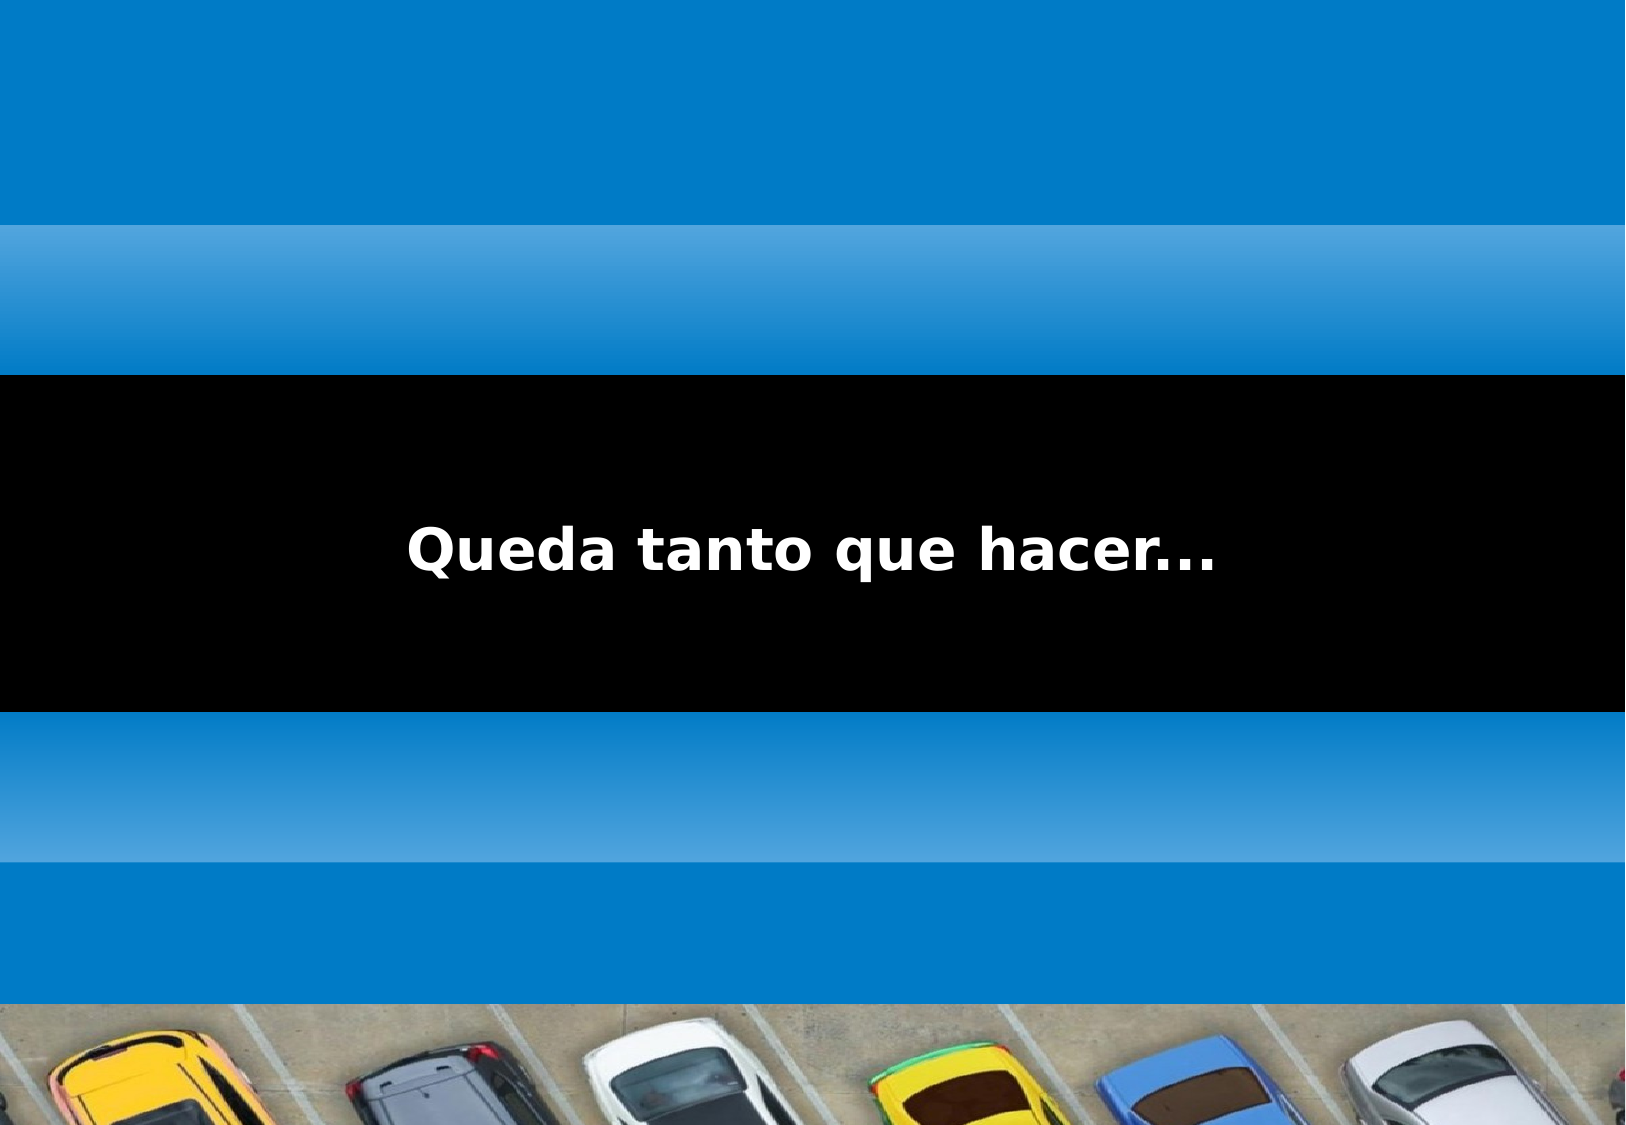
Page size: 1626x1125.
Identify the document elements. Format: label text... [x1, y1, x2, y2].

text_box Queda tanto que hacer... [0, 418, 1626, 675]
picture [0, 1004, 1626, 1125]
